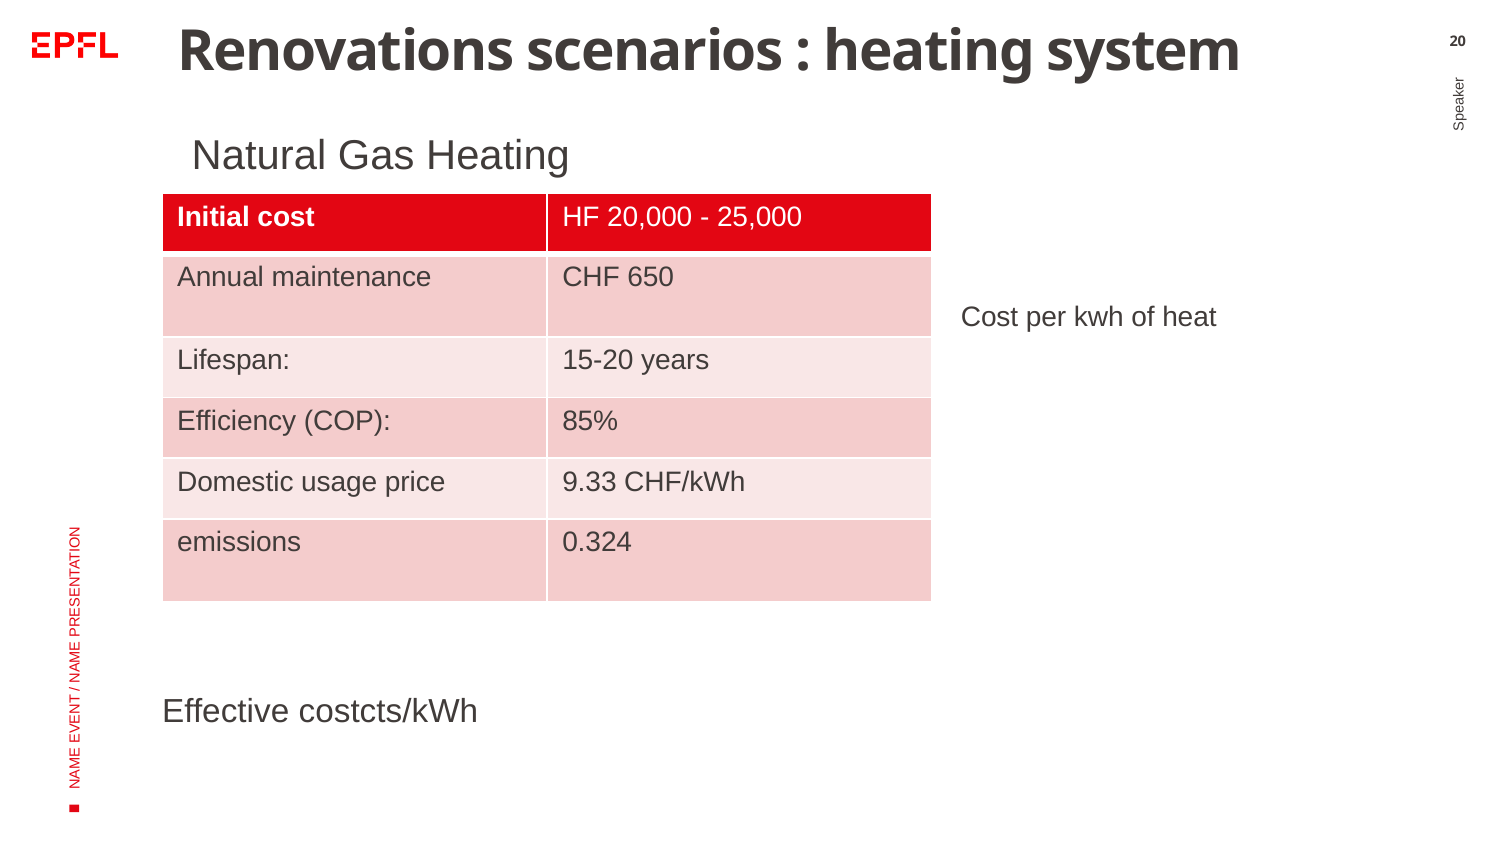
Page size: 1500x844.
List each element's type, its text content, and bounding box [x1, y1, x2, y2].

picture [21, 21, 129, 69]
title Renovations scenarios : heating system [148, 21, 1256, 153]
list Natural Gas Heating [162, 153, 705, 182]
slide_number 20 [1415, 32, 1500, 59]
footer Speaker [1415, 59, 1500, 641]
slide_number NAME EVENT / NAME PRESENTATION [0, 256, 149, 805]
